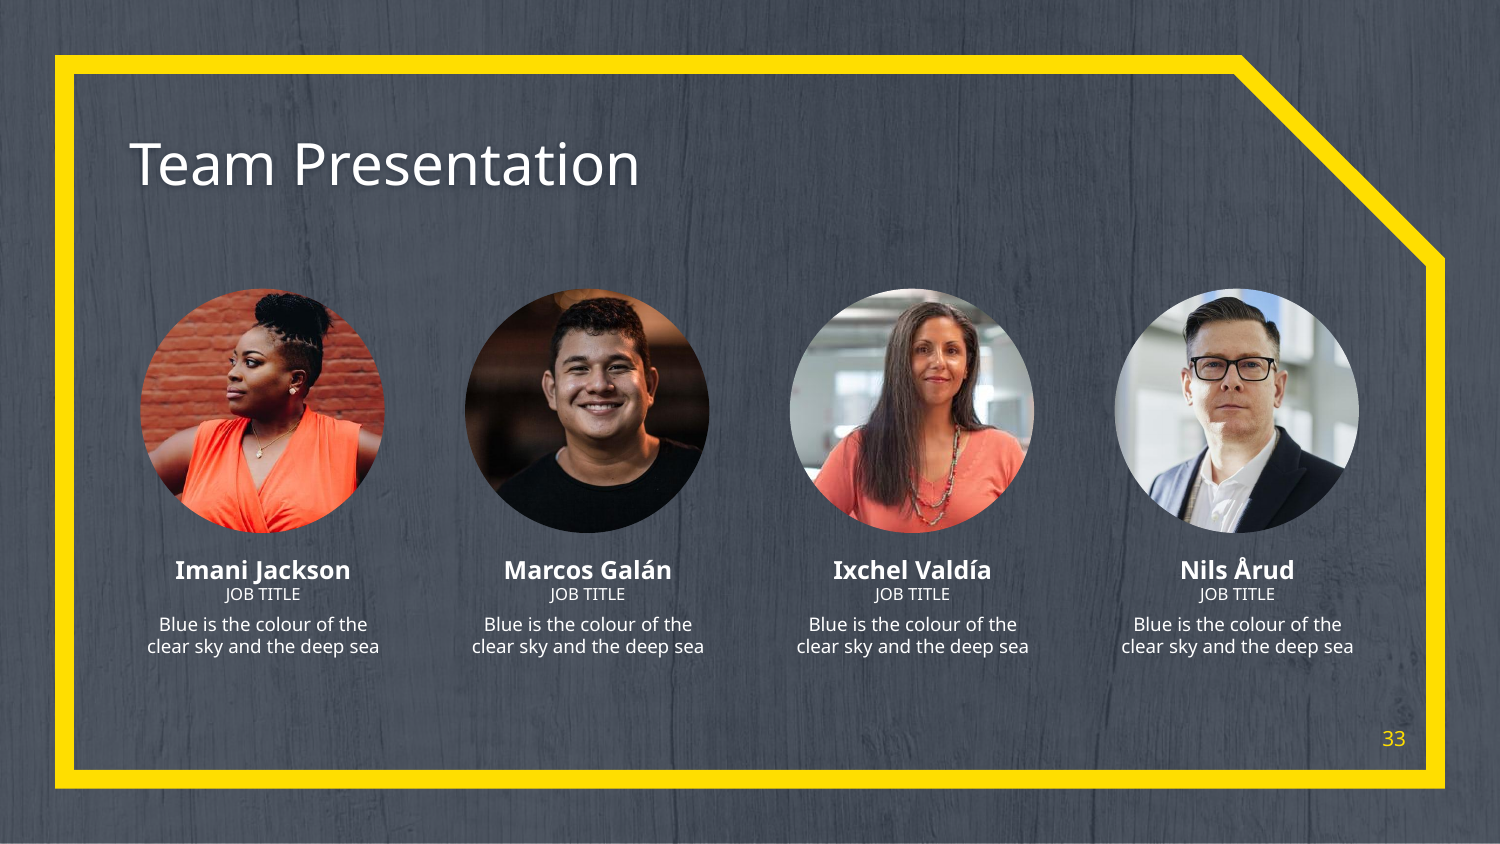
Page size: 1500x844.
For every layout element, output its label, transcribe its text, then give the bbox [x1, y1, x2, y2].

title Team Presentation [129, 117, 1232, 197]
text_box Ixchel Valdía JOB TITLE Blue is the colour of the clear sky and the deep sea [790, 554, 1035, 675]
picture [0, 0, 1500, 844]
text_box Nils Årud JOB TITLE Blue is the colour of the clear sky and the deep sea [1115, 554, 1360, 675]
slide_number ‹#› [1366, 711, 1406, 755]
text_box Imani Jackson JOB TITLE Blue is the colour of the clear sky and the deep sea [141, 554, 386, 675]
text_box Marcos Galán JOB TITLE Blue is the colour of the clear sky and the deep sea [465, 554, 711, 675]
